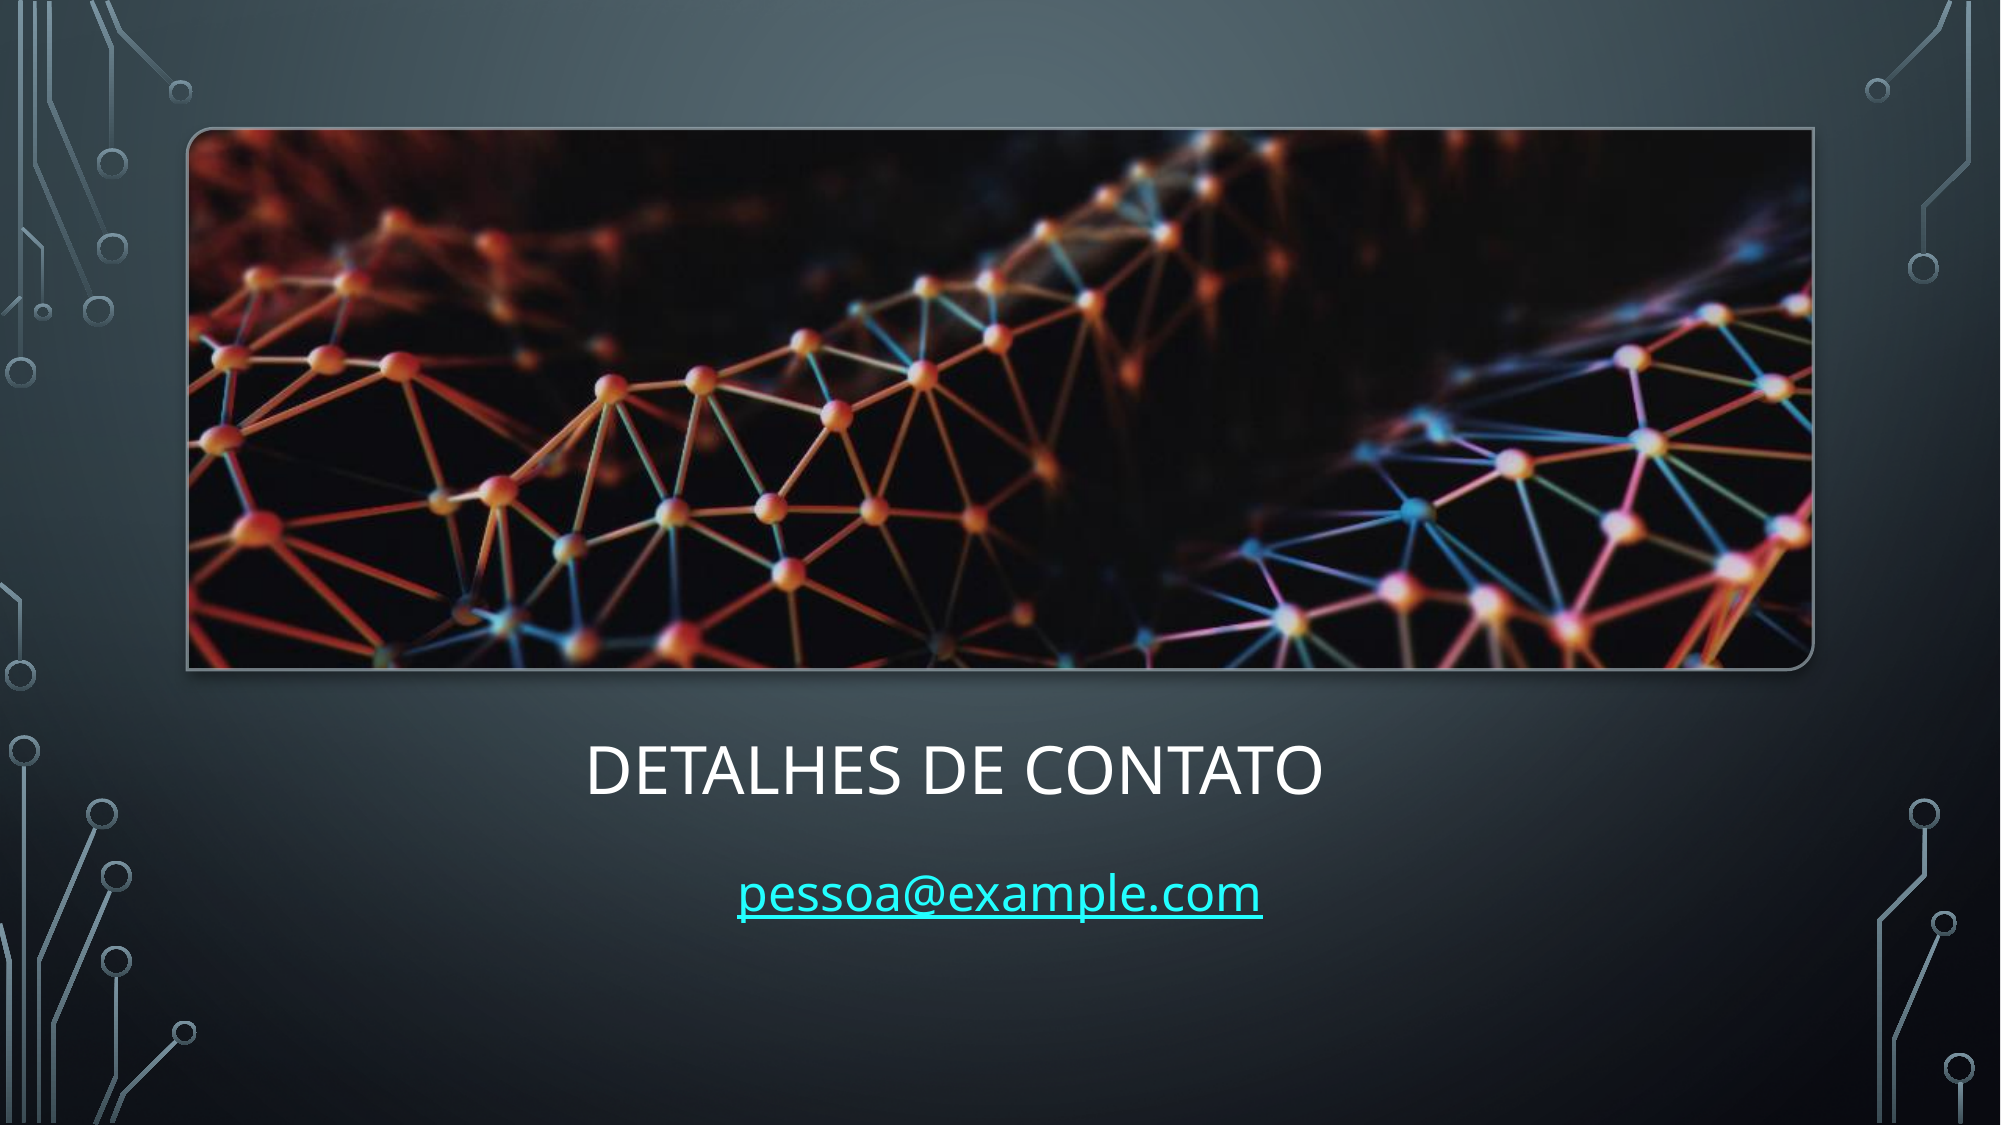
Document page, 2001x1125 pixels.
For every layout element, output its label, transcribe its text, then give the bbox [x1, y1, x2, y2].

list pessoa@example.com [187, 840, 1813, 1058]
picture [186, 128, 1814, 670]
title Detalhes de contato [187, 706, 1814, 841]
